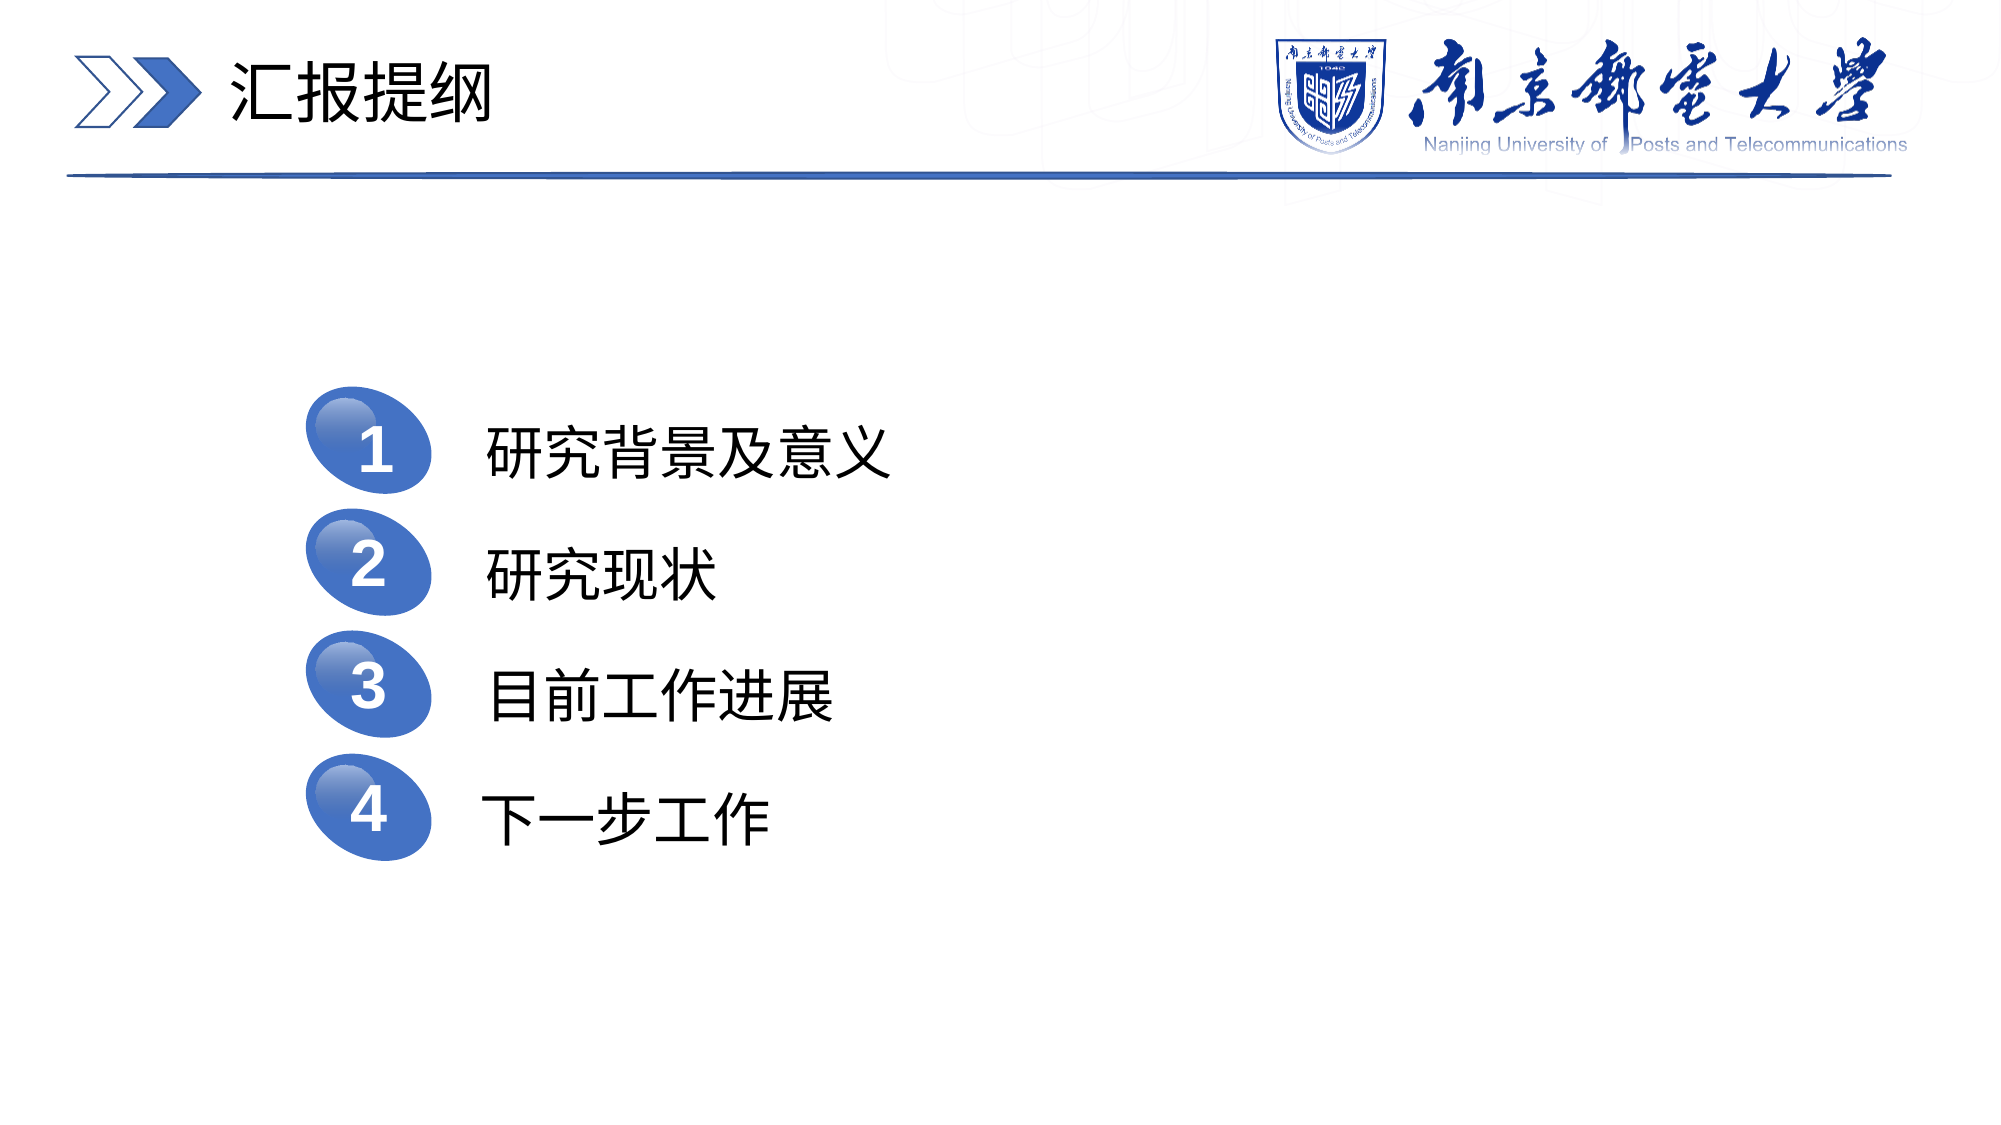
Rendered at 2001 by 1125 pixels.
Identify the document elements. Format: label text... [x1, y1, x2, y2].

text_box 汇报提纲 [213, 39, 664, 140]
text_box 研究背景及意义 [470, 373, 1985, 494]
text_box [66, 171, 884, 180]
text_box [301, 634, 436, 733]
picture [884, 0, 2001, 207]
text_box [301, 391, 436, 490]
text_box 目前工作进展 [470, 616, 1985, 737]
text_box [301, 757, 436, 857]
text_box 下一步工作 [464, 740, 1556, 861]
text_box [301, 512, 436, 612]
text_box 研究现状 [470, 496, 1985, 616]
text_box [74, 55, 144, 129]
text_box [132, 57, 203, 128]
